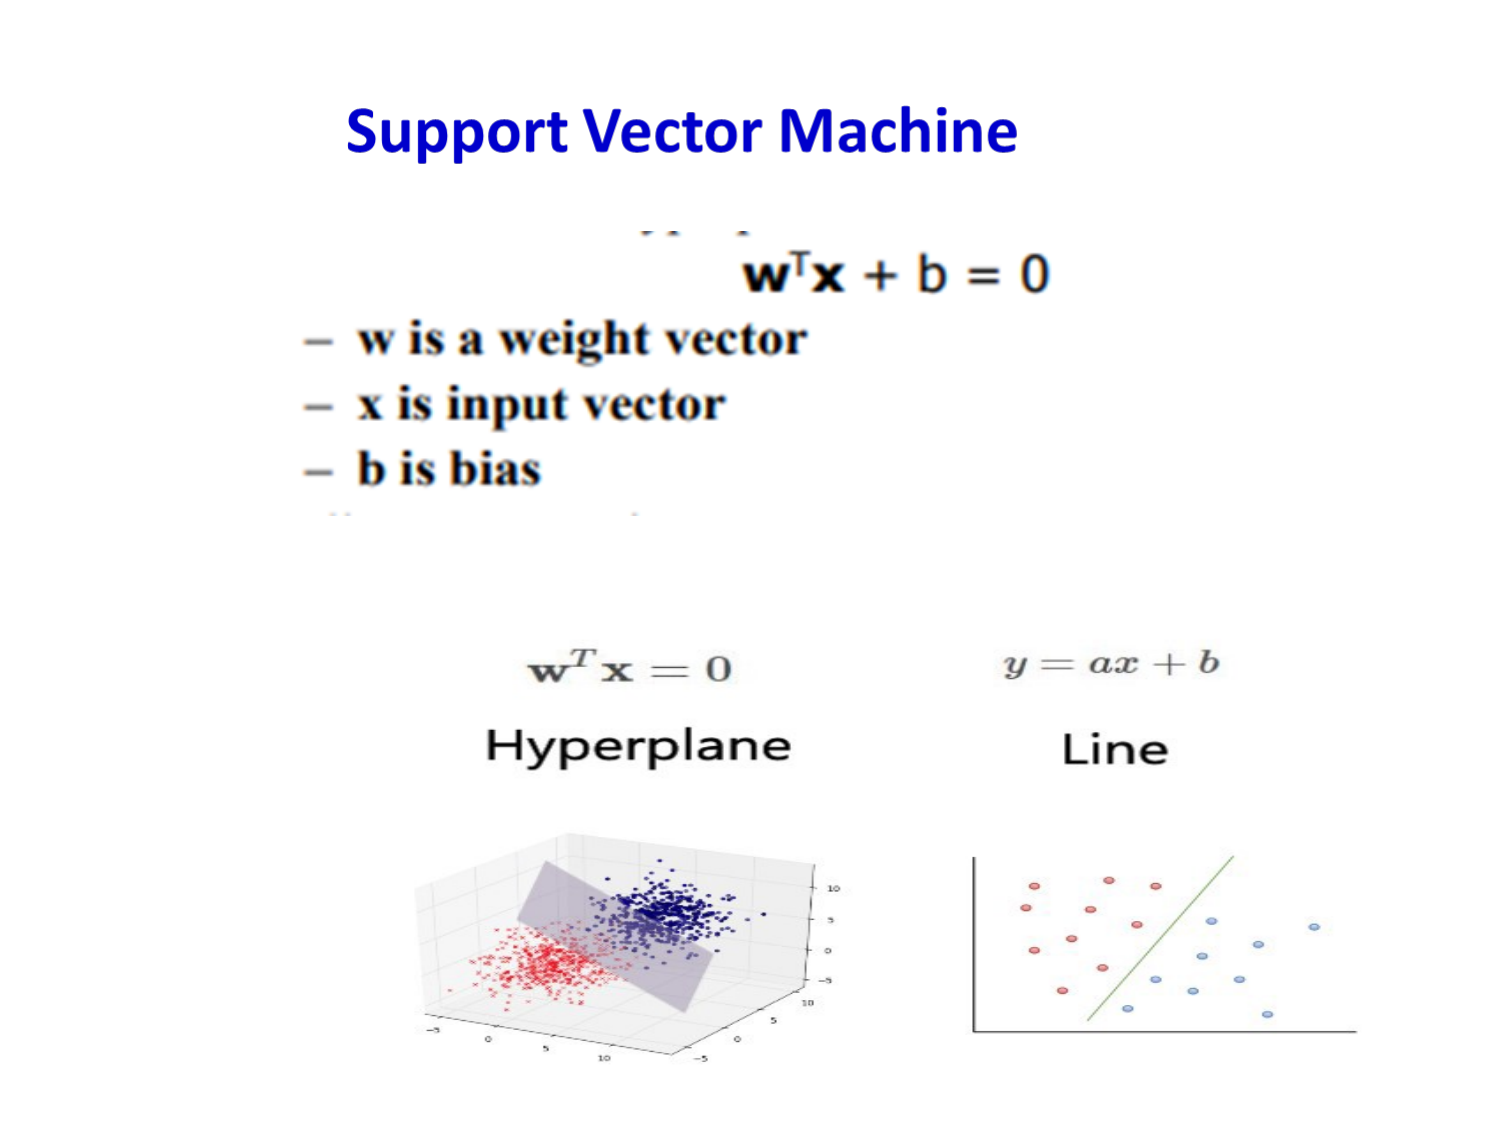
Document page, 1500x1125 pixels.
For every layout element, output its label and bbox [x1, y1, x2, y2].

picture [260, 231, 1218, 516]
picture [383, 567, 1448, 1083]
picture [305, 69, 1219, 211]
